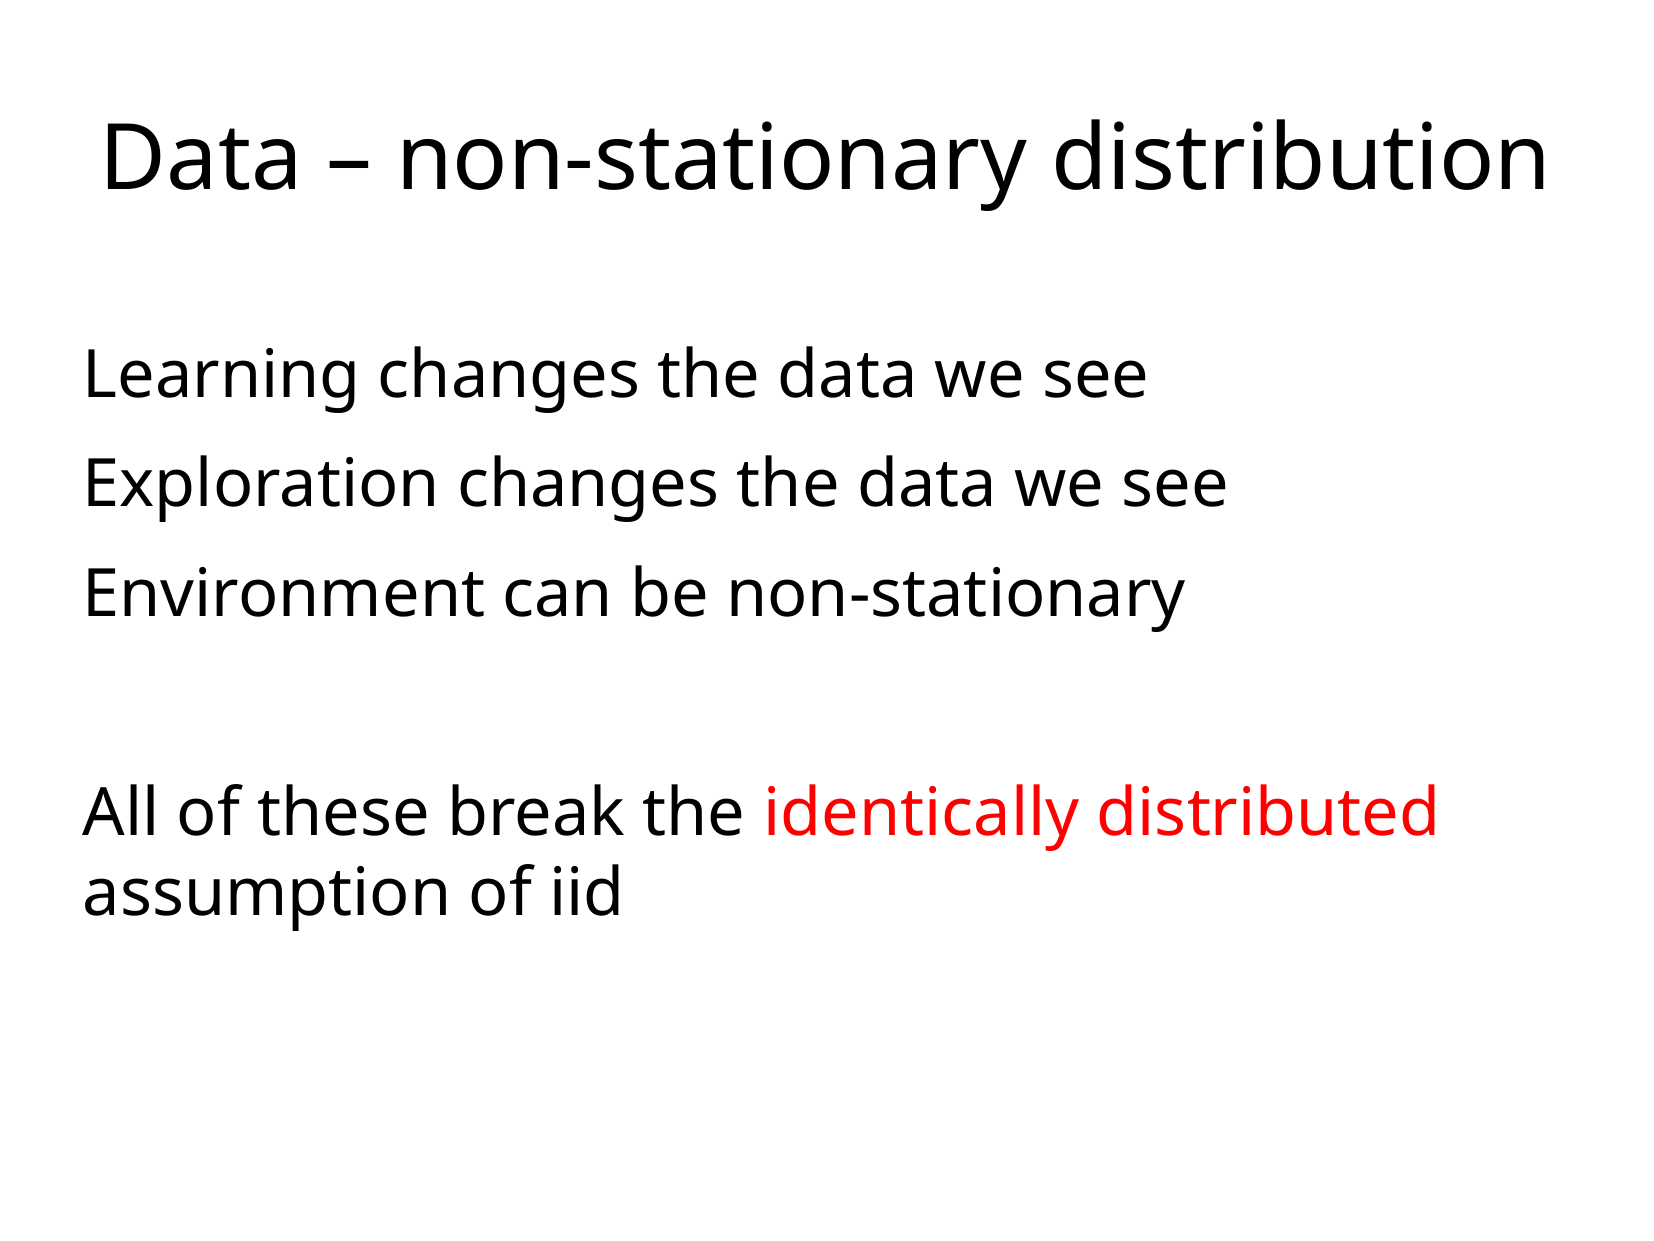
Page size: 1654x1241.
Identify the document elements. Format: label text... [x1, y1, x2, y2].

title Data – non-stationary distribution [82, 49, 1571, 257]
list Learning changes the data we see Exploration changes the data we see Environment can be non-stationary All of these break the identically distributed assumption of iid [82, 330, 1571, 1182]
